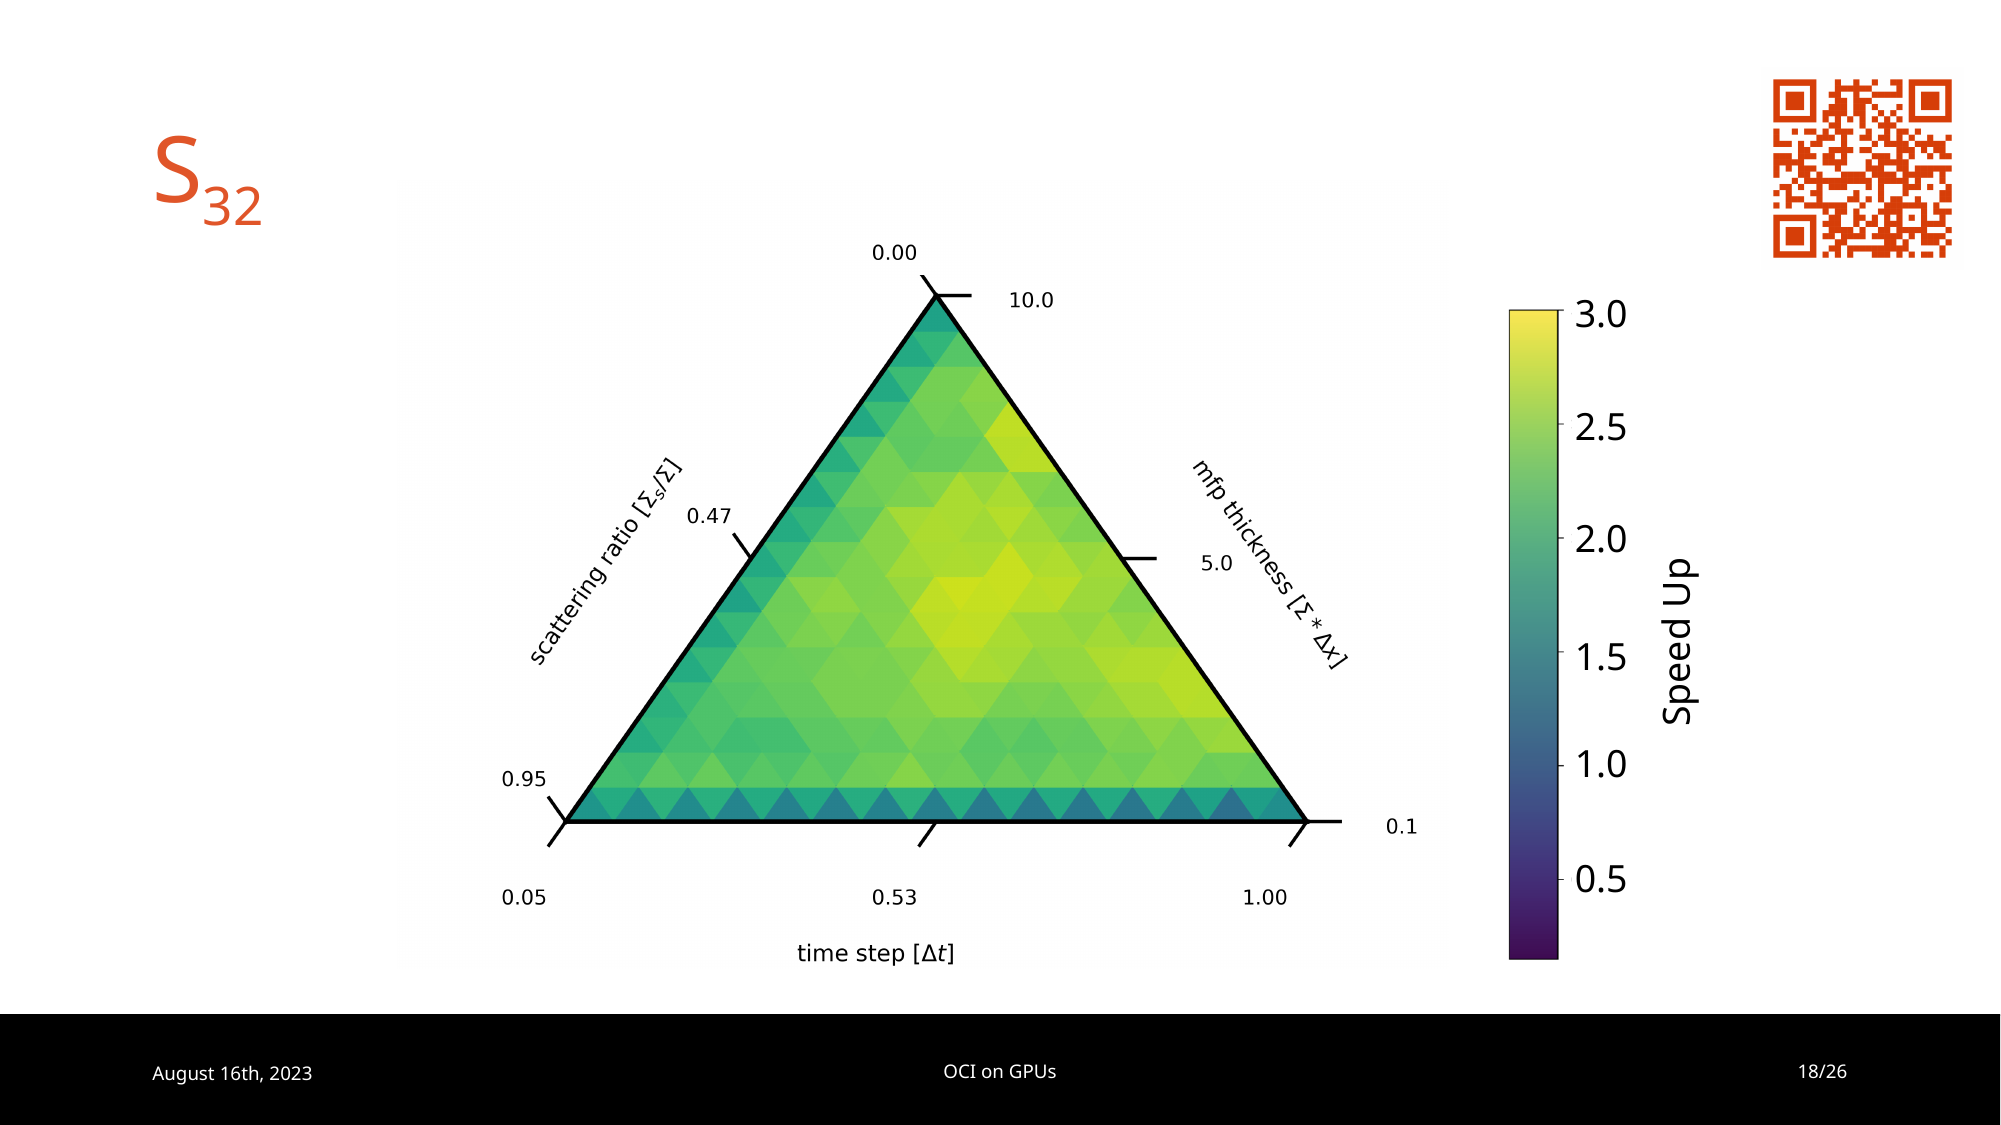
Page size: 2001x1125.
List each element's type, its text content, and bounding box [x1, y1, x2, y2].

title S32 [137, 59, 1709, 278]
footer OCI on GPUs [662, 1042, 1338, 1103]
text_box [1478, 283, 1706, 969]
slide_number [137, 1042, 588, 1103]
picture [1761, 67, 1964, 270]
slide_number 18/26 [1412, 1042, 1863, 1103]
picture [397, 180, 1449, 969]
